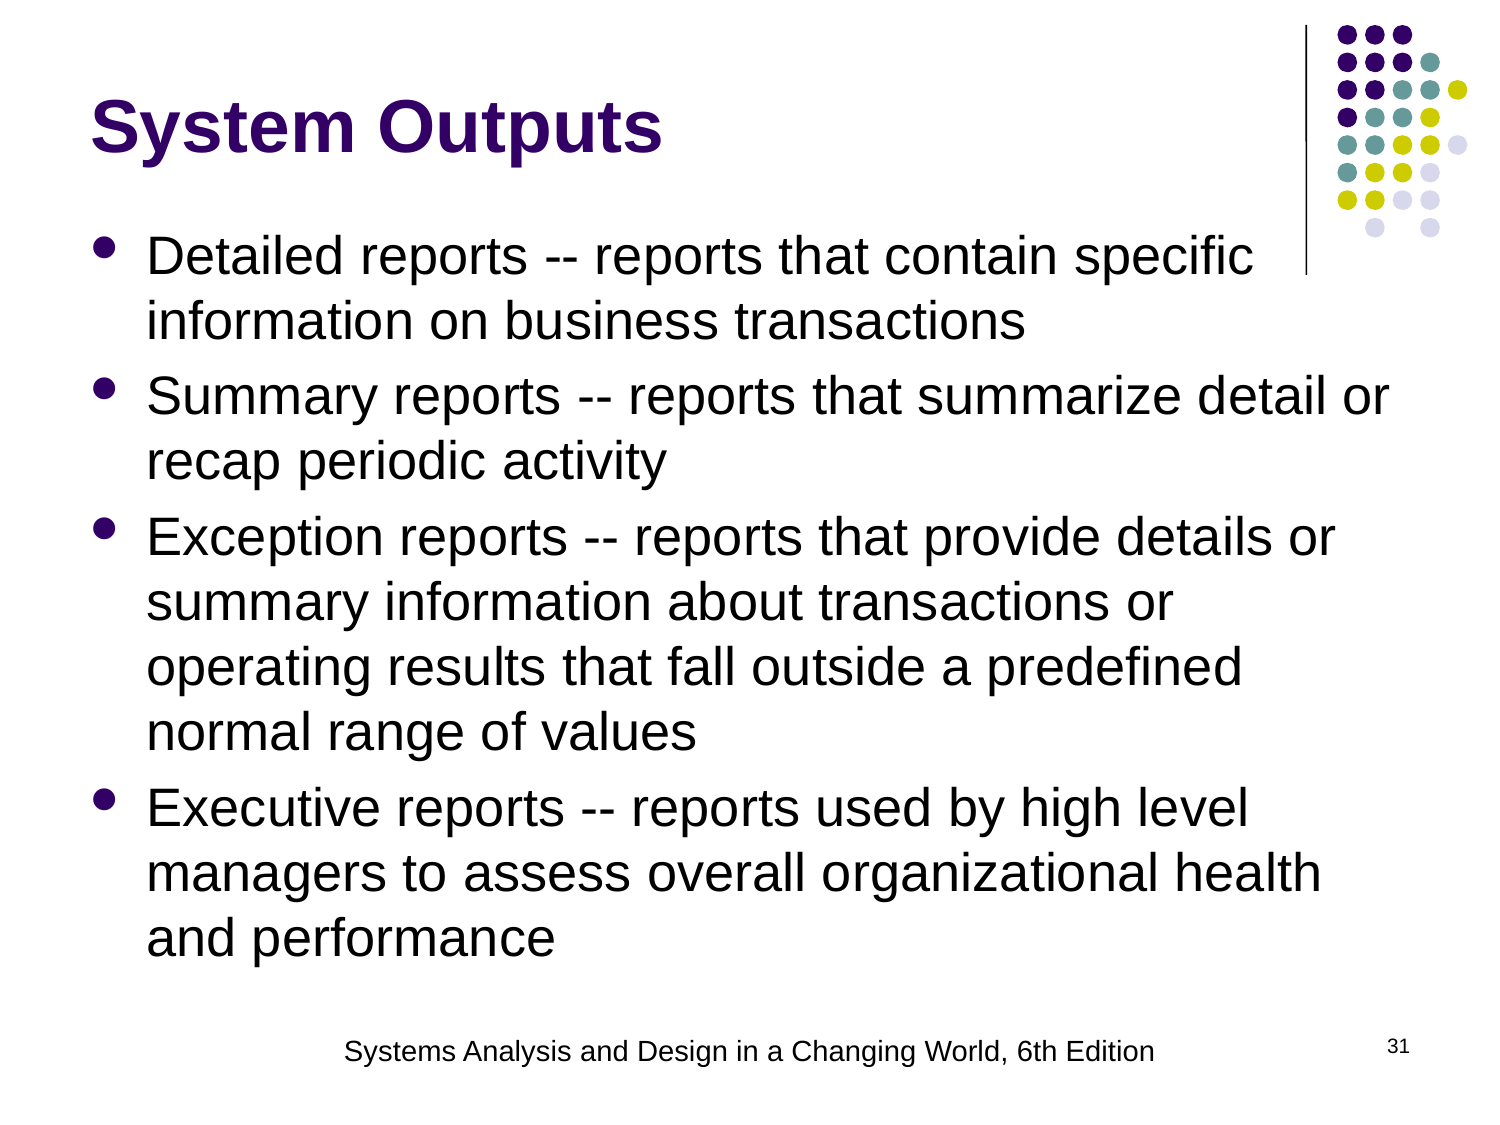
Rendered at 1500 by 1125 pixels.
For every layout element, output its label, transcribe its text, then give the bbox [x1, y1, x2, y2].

slide_number 31 [1237, 1025, 1425, 1100]
list Detailed reports -- reports that contain specific information on business transactions Summary reports -- reports that summarize detail or recap periodic activity Exception reports -- reports that provide details or summary information about transactions or operating results that fall outside a predefined normal range of values Executive reports -- reports used by high level managers to assess overall organizational health and performance [74, 212, 1426, 1006]
footer Systems Analysis and Design in a Changing World, 6th Edition [300, 1025, 1200, 1100]
title System Outputs [74, 49, 1413, 176]
